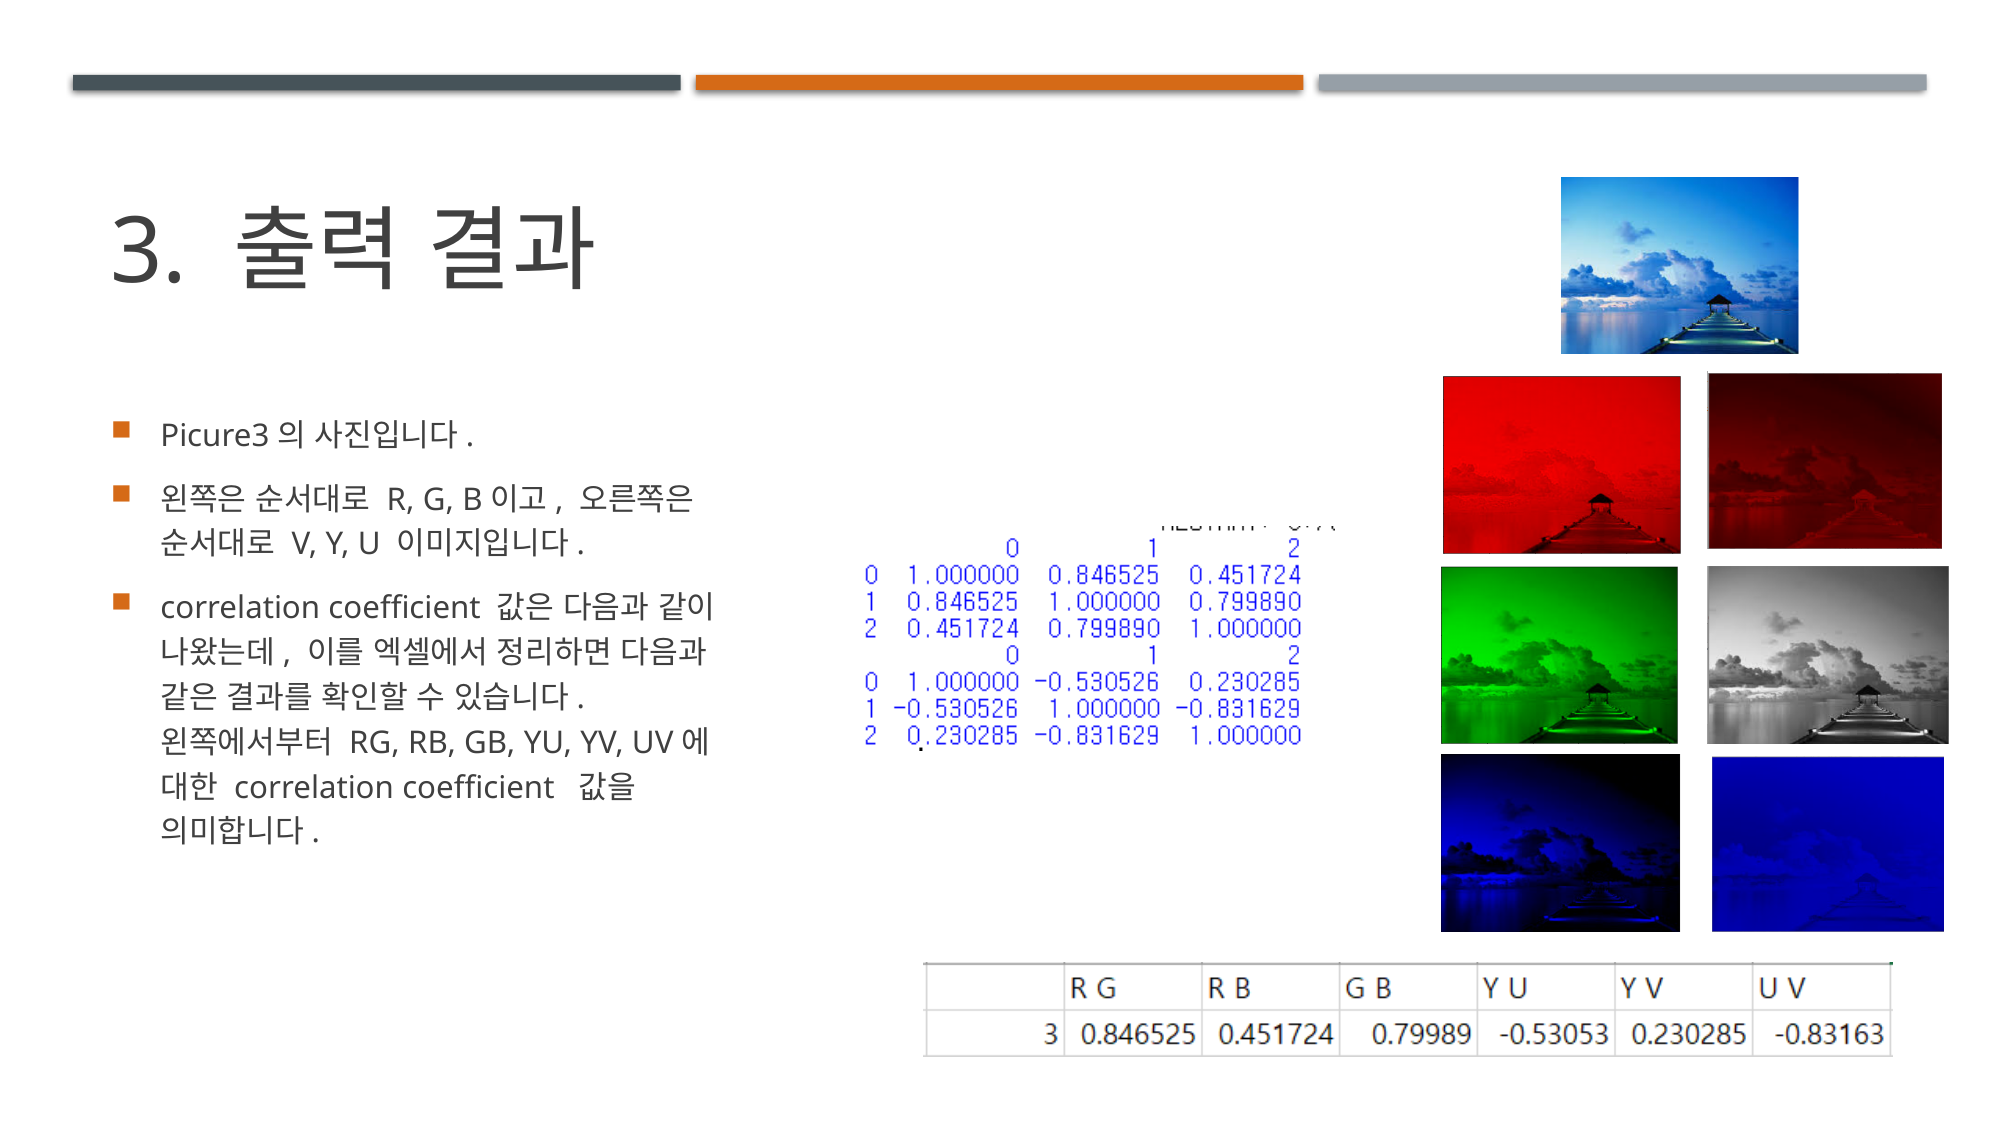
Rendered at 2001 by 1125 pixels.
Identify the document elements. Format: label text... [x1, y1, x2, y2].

picture [1440, 753, 1681, 932]
picture [1707, 370, 1943, 550]
picture [1440, 565, 1679, 745]
picture [1712, 753, 1944, 932]
picture [1707, 565, 1949, 745]
picture [922, 962, 1893, 1058]
list Picure3의 사진입니다. 왼쪽은 순서대로 R, G, B이고, 오른쪽은 순서대로 V, Y, U 이미지입니다. correlation coefficient 값은 다음과 같이 나왔는데, 이를 엑셀에서 정리하면 다음과 같은 결과를 확인할 수 있습니다. 왼쪽에서부터 RG, RB, GB, YU, YV, UV에 대한 correlation coefficient 값을 의미합니다. [95, 330, 771, 927]
title 3. 출력 결과 [95, 115, 1905, 311]
picture [860, 526, 1335, 751]
picture [1442, 376, 1681, 555]
picture [1561, 175, 1799, 355]
